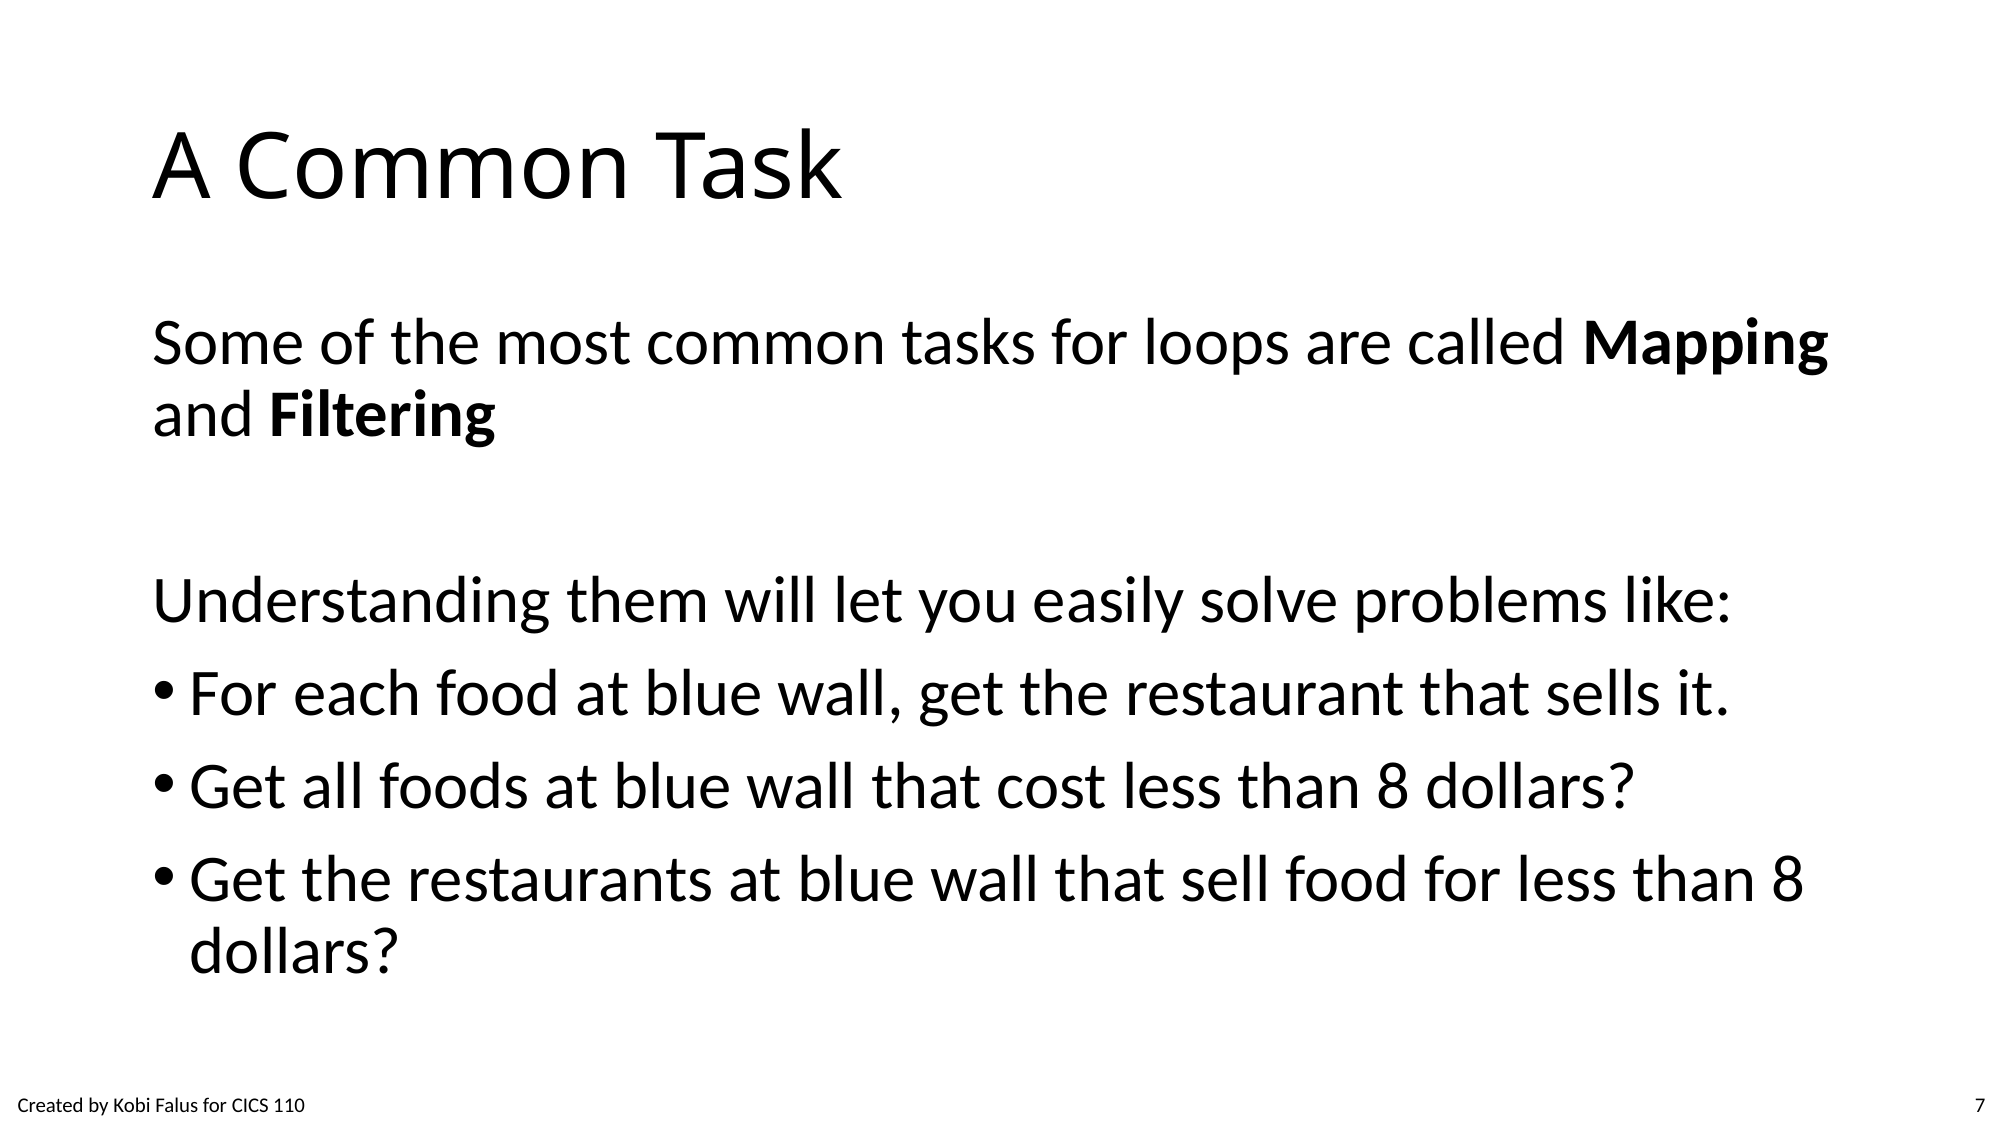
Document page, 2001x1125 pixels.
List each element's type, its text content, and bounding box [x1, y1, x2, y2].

list Some of the most common tasks for loops are called Mapping and Filtering Understanding them will let you easily solve problems like: For each food at blue wall, get the restaurant that sells it. Get all foods at blue wall that cost less than 8 dollars? Get the restaurants at blue wall that sell food for less than 8 dollars? [137, 299, 1863, 1014]
title A Common Task [137, 59, 1863, 278]
